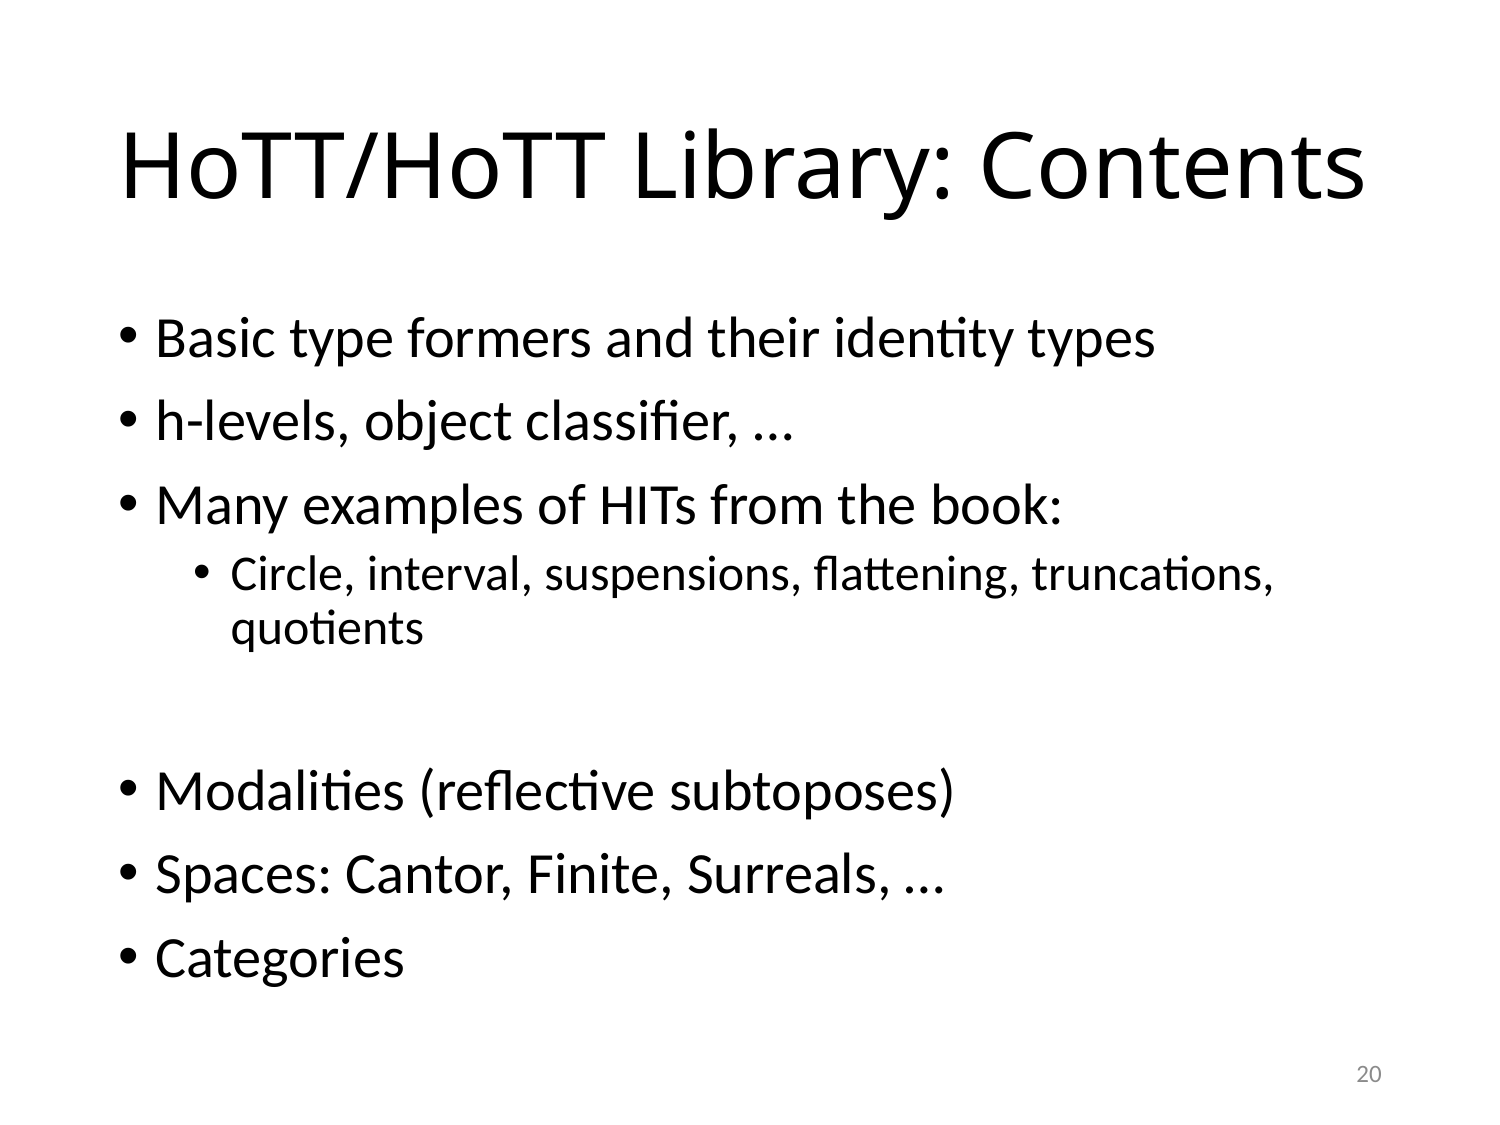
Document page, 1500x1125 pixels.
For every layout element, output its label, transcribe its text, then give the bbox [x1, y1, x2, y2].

title HoTT/HoTT Library: Contents [103, 59, 1397, 278]
slide_number 20 [1059, 1042, 1397, 1103]
